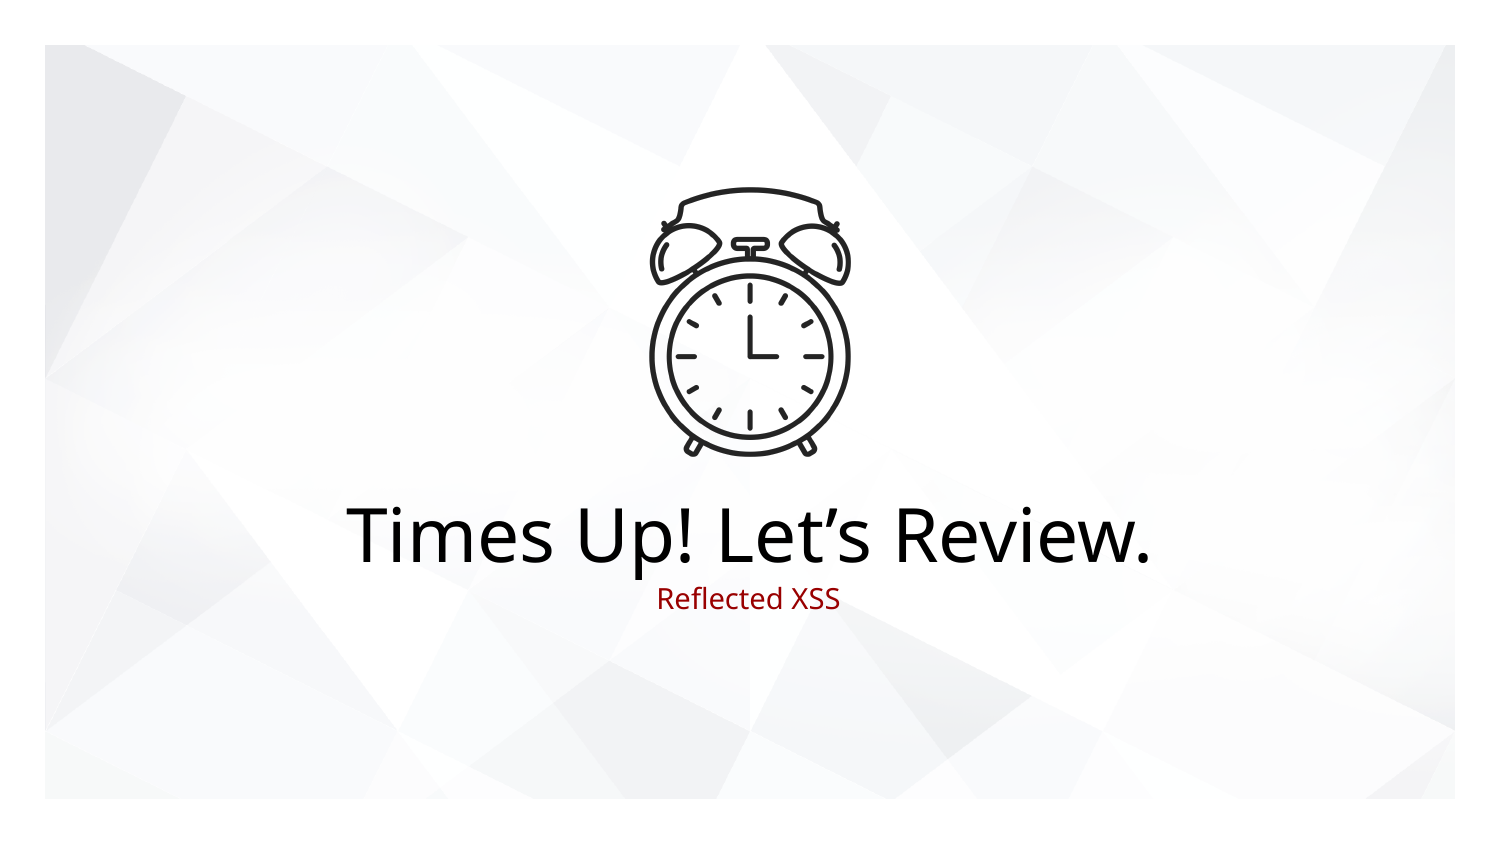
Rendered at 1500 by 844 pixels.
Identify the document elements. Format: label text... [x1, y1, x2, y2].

text_box Reflected XSS [421, 565, 1075, 706]
picture [45, 45, 1455, 799]
